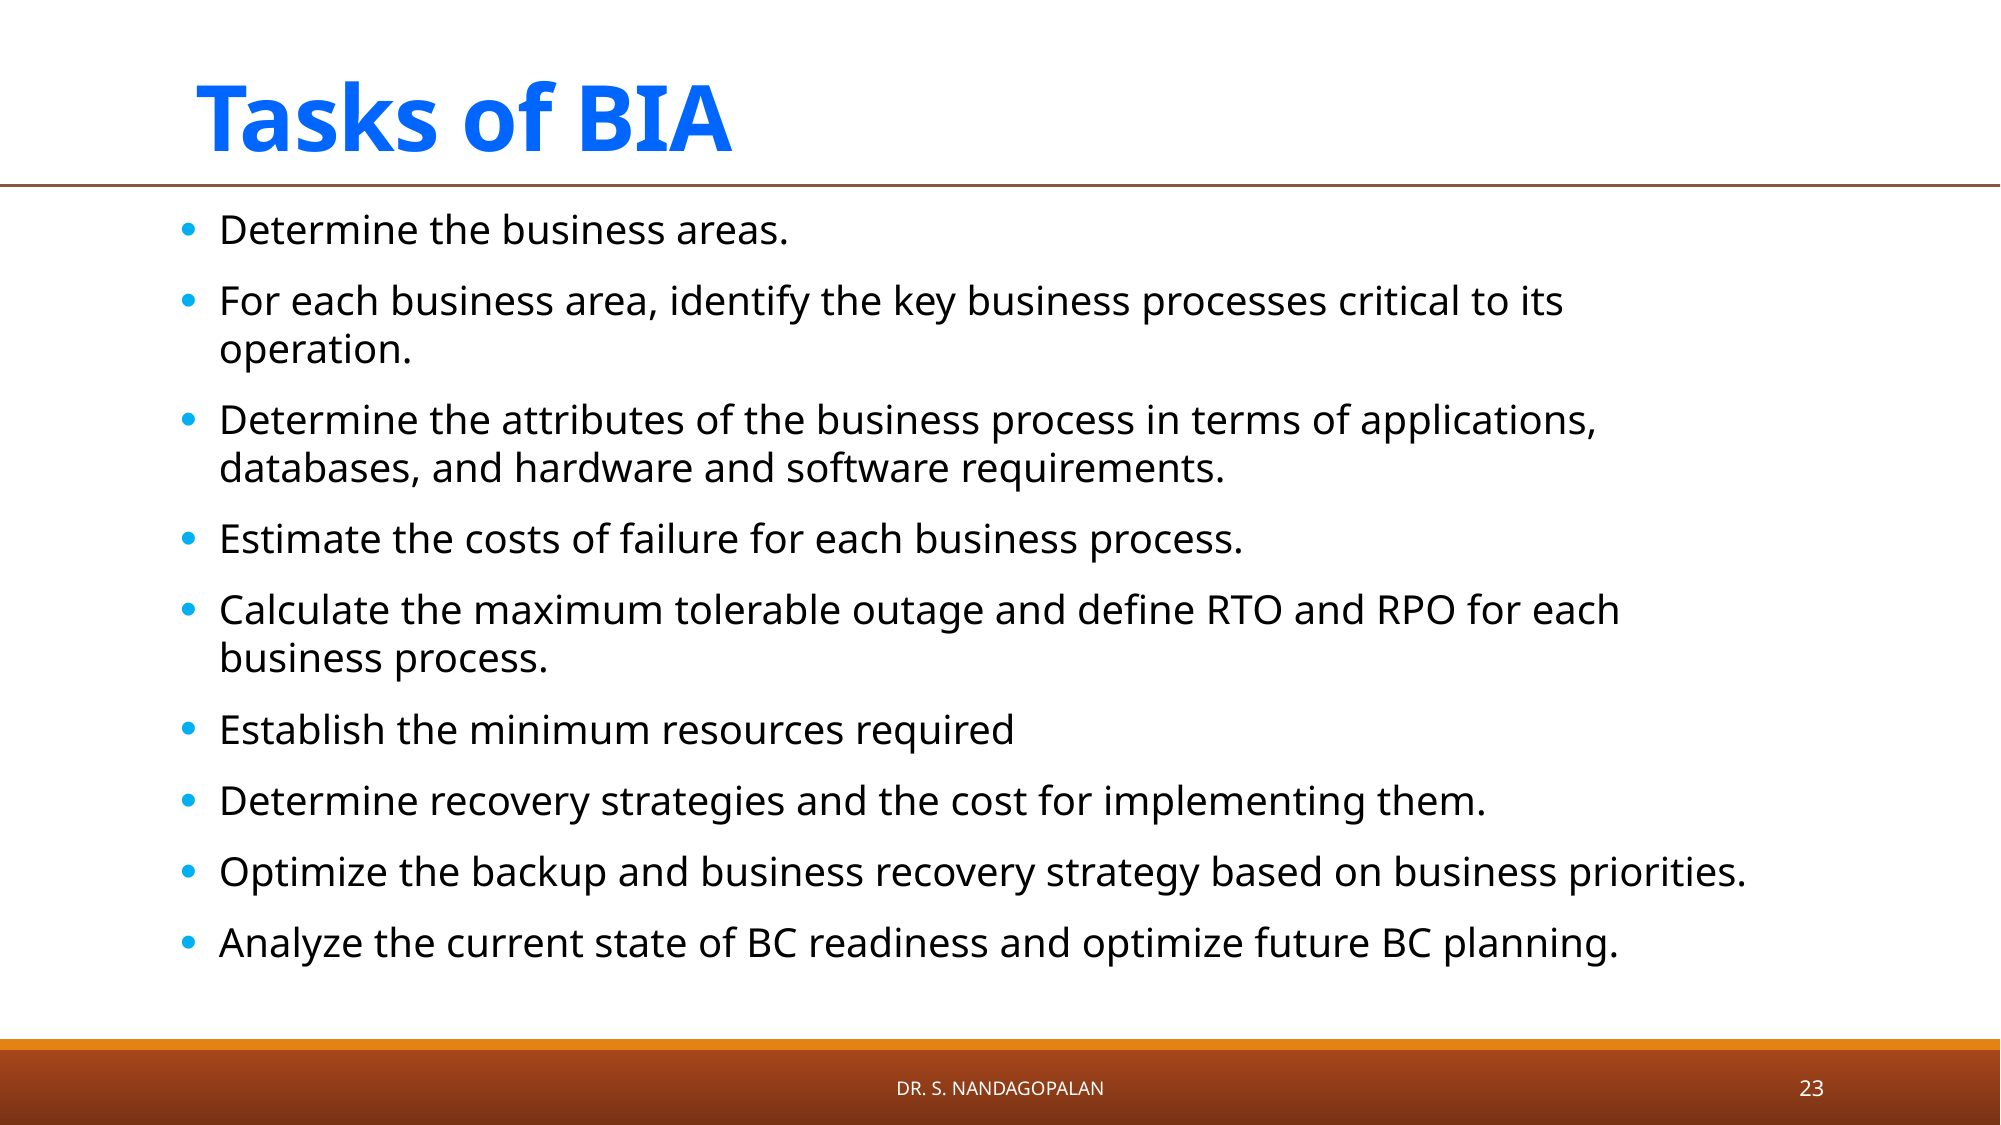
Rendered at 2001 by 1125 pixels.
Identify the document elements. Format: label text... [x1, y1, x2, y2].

title Tasks of BIA [180, 47, 1691, 178]
footer Dr. S. Nandagopalan [604, 1059, 1396, 1120]
list Determine the business areas. For each business area, identify the key business processes critical to its operation. Determine the attributes of the business process in terms of applications, databases, and hardware and software requirements. Estimate the costs of failure for each business process. Calculate the maximum tolerable outage and define RTO and RPO for each business process. Establish the minimum resources required Determine recovery strategies and the cost for implementing them. Optimize the backup and business recovery strategy based on business priorities. Analyze the current state of BC readiness and optimize future BC planning. [180, 196, 1762, 1026]
slide_number 23 [1624, 1059, 1840, 1120]
